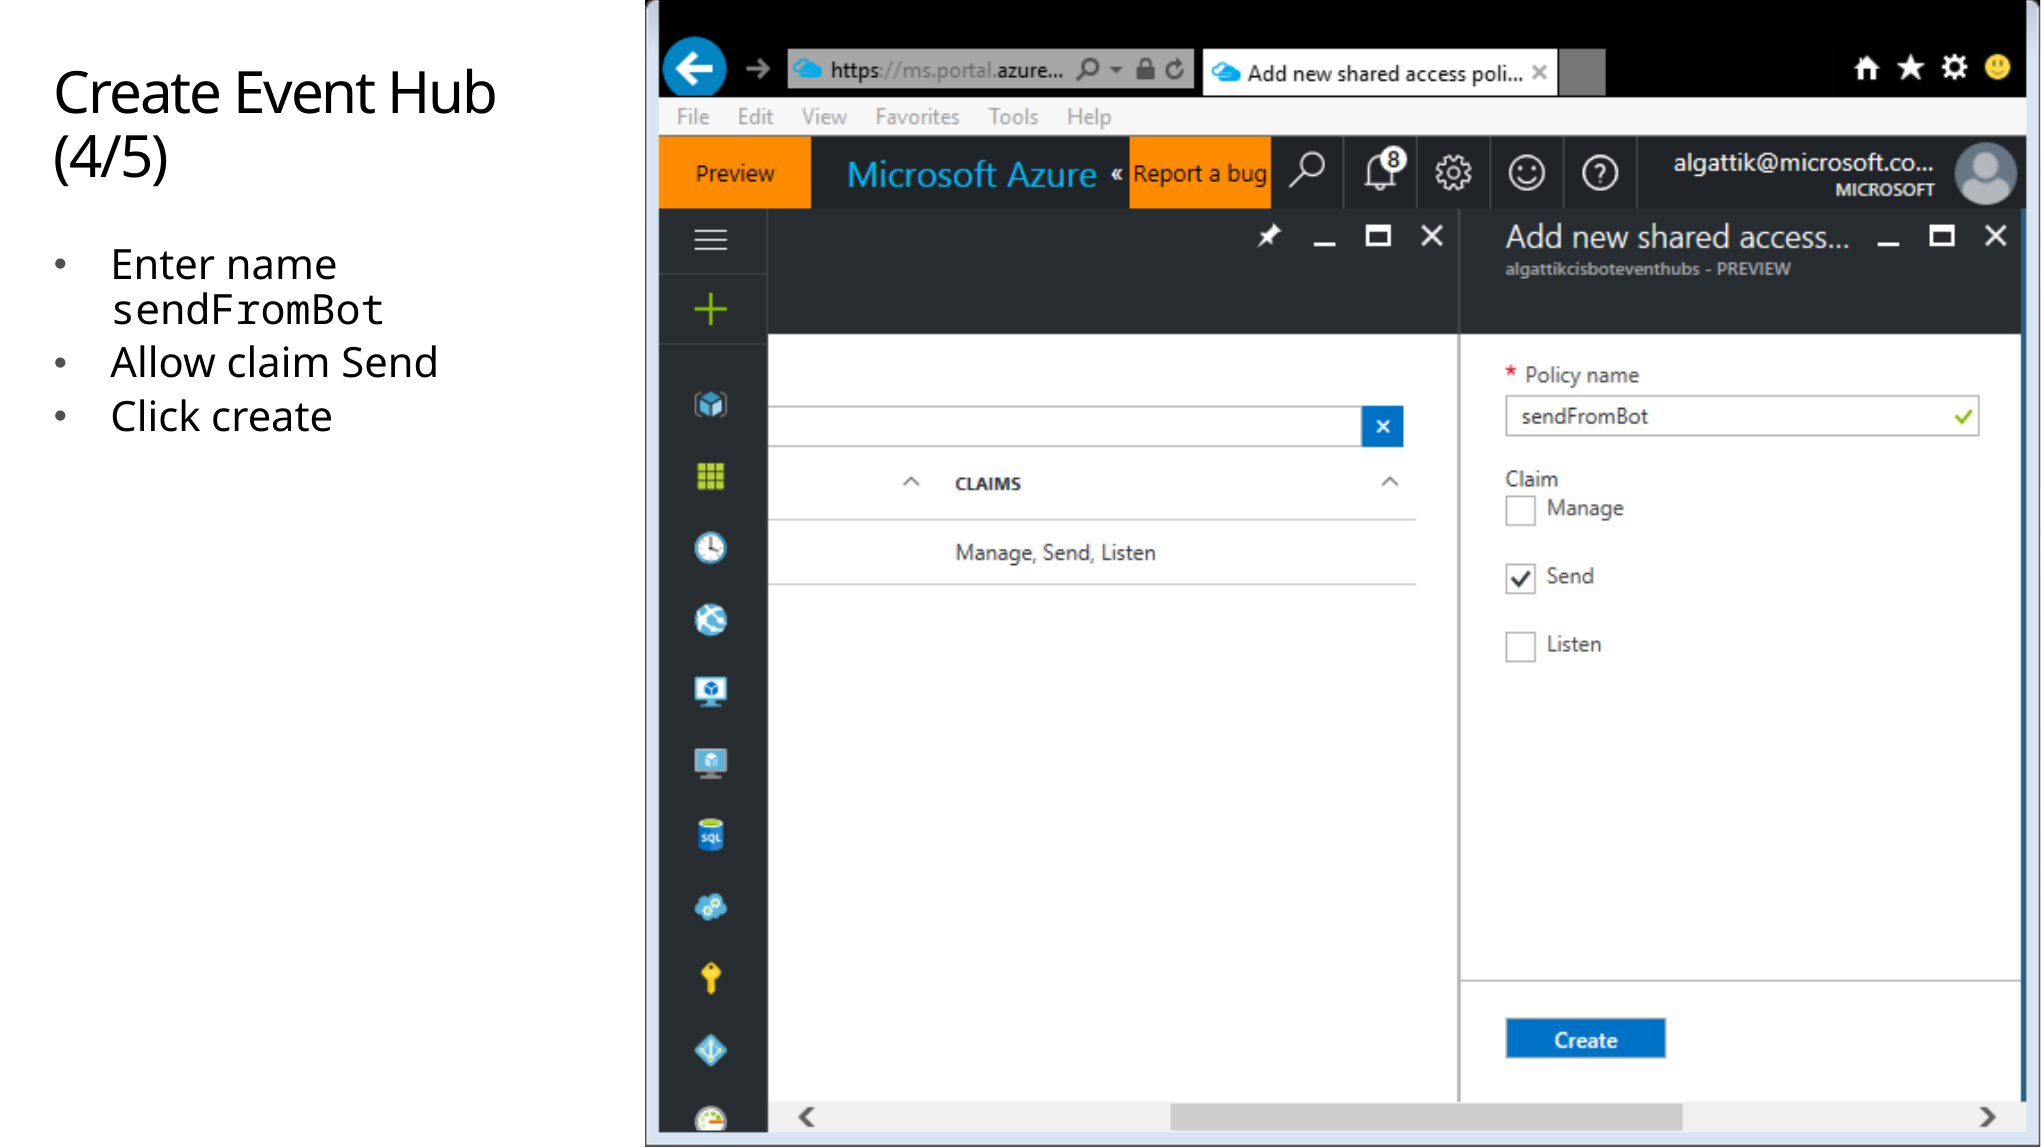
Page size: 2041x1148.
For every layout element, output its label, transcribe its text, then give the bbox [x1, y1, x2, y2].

title Create Event Hub (4/5) [30, 48, 616, 143]
list Enter name sendFromBot Allow claim Send Click create [30, 228, 616, 461]
picture [644, 0, 2041, 1148]
